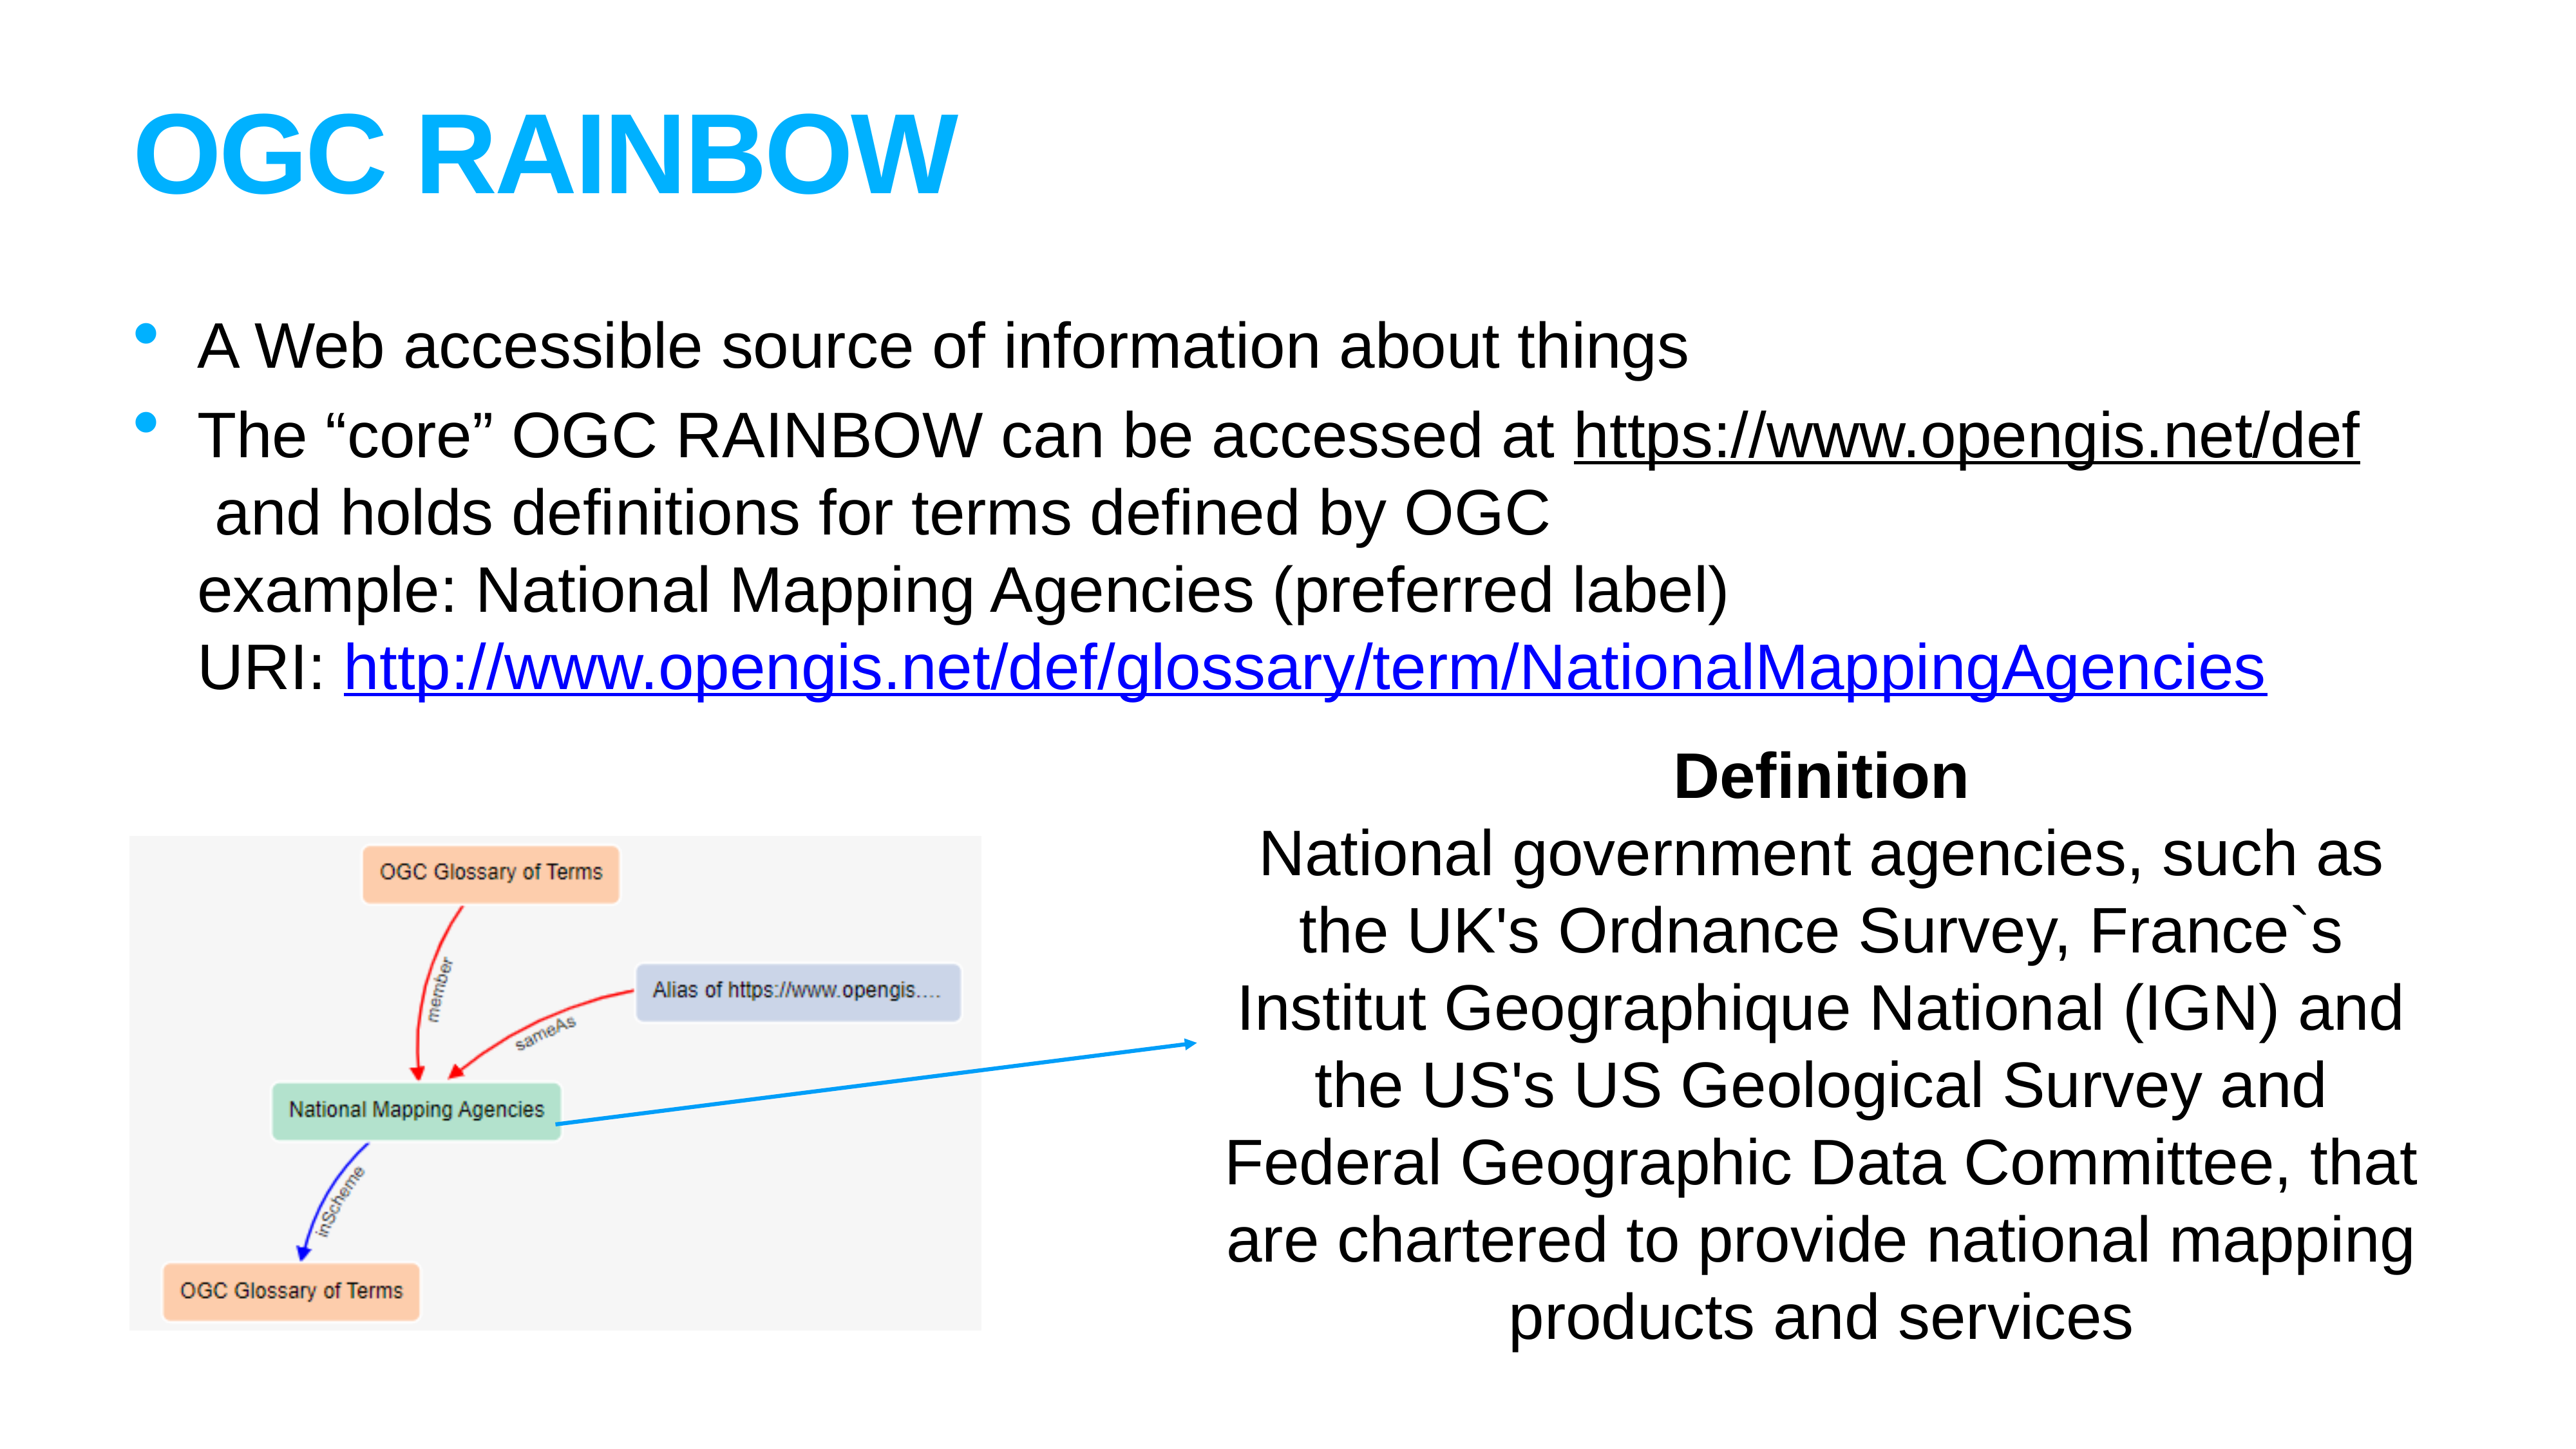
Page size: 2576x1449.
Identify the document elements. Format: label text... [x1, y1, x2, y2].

text_box Definition National government agencies, such as the UK's Ordnance Survey, France`s Institut Geographique National (IGN) and the US's US Geological Survey and Federal Geographic Data Committee, that are chartered to provide national mapping products and services [1197, 729, 2447, 1357]
title OGC RAINBOW [127, 100, 2449, 252]
picture [129, 836, 981, 1331]
list A Web accessible source of information about things The “core” OGC RAINBOW can be accessed at https://www.opengis.net/def and holds definitions for terms defined by OGC example: National Mapping Agencies (preferred label) URI: http://www.opengis.net/def/glossary/term/NationalMappingAgencies [127, 298, 2449, 1321]
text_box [555, 1046, 1197, 1125]
